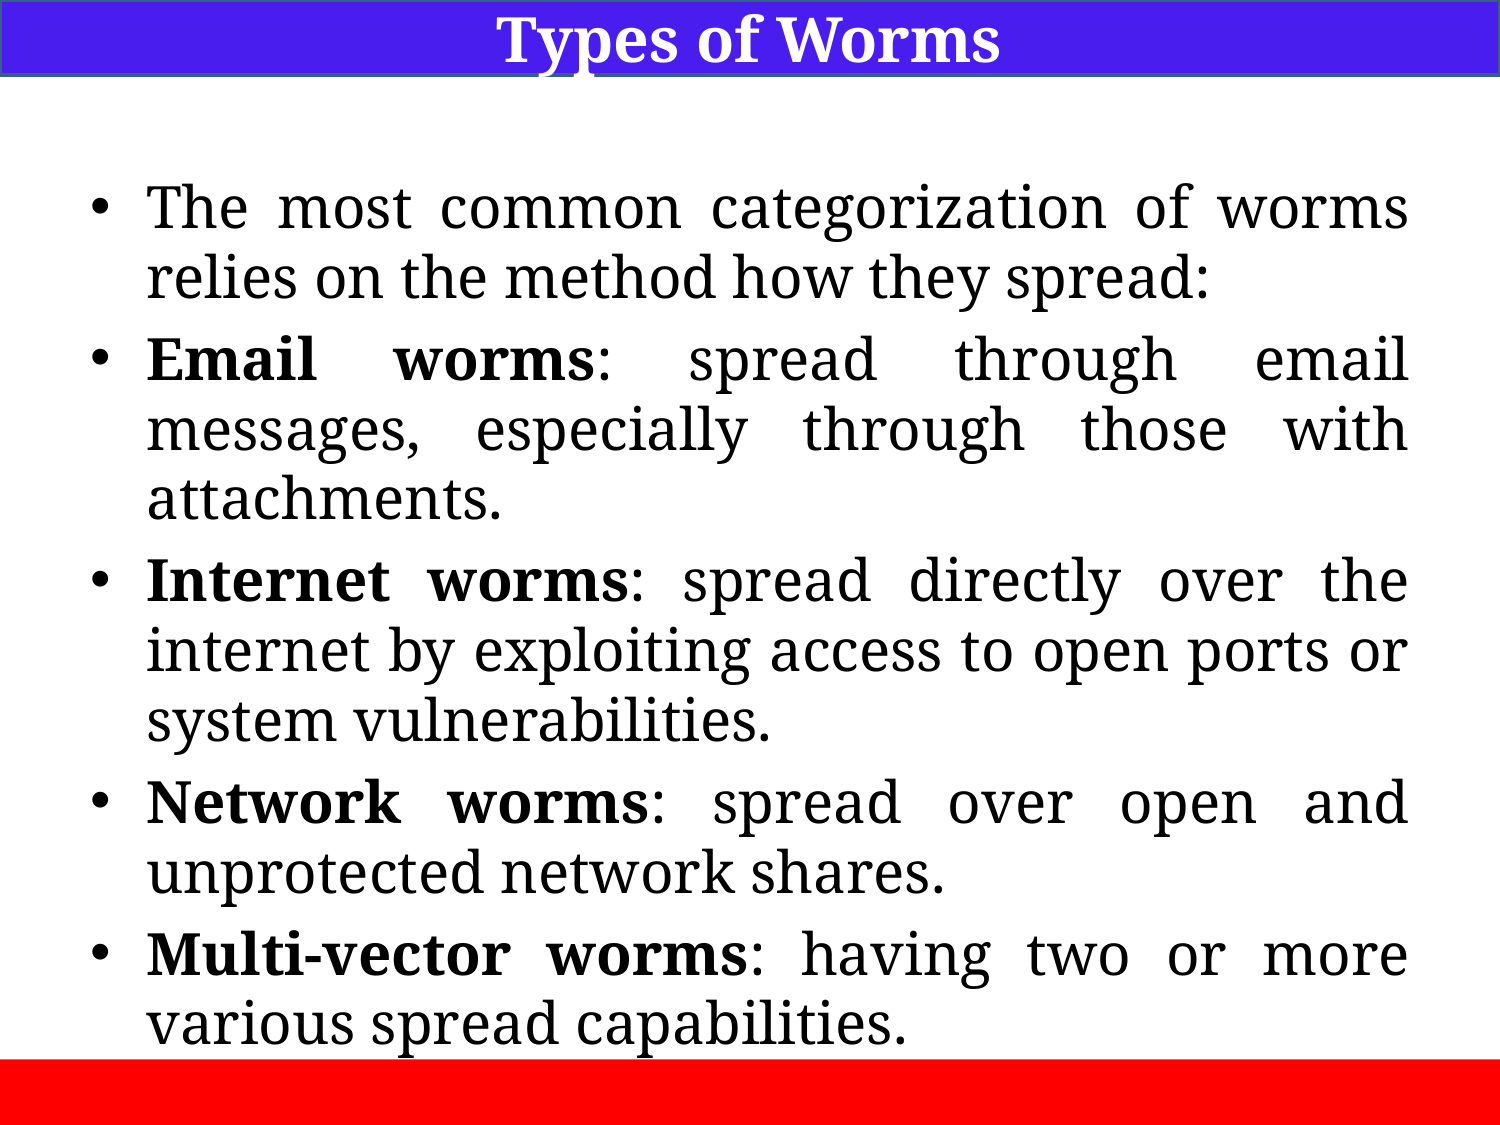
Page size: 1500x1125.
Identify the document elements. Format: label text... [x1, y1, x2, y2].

text_box [0, 1059, 1500, 1125]
list The most common categorization of worms relies on the method how they spread: Email worms: spread through email messages, especially through those with attachments. Internet worms: spread directly over the internet by exploiting access to open ports or system vulnerabilities. Network worms: spread over open and unprotected network shares. Multi-vector worms: having two or more various spread capabilities. [75, 162, 1425, 905]
text_box Types of Worms [0, 0, 1500, 75]
